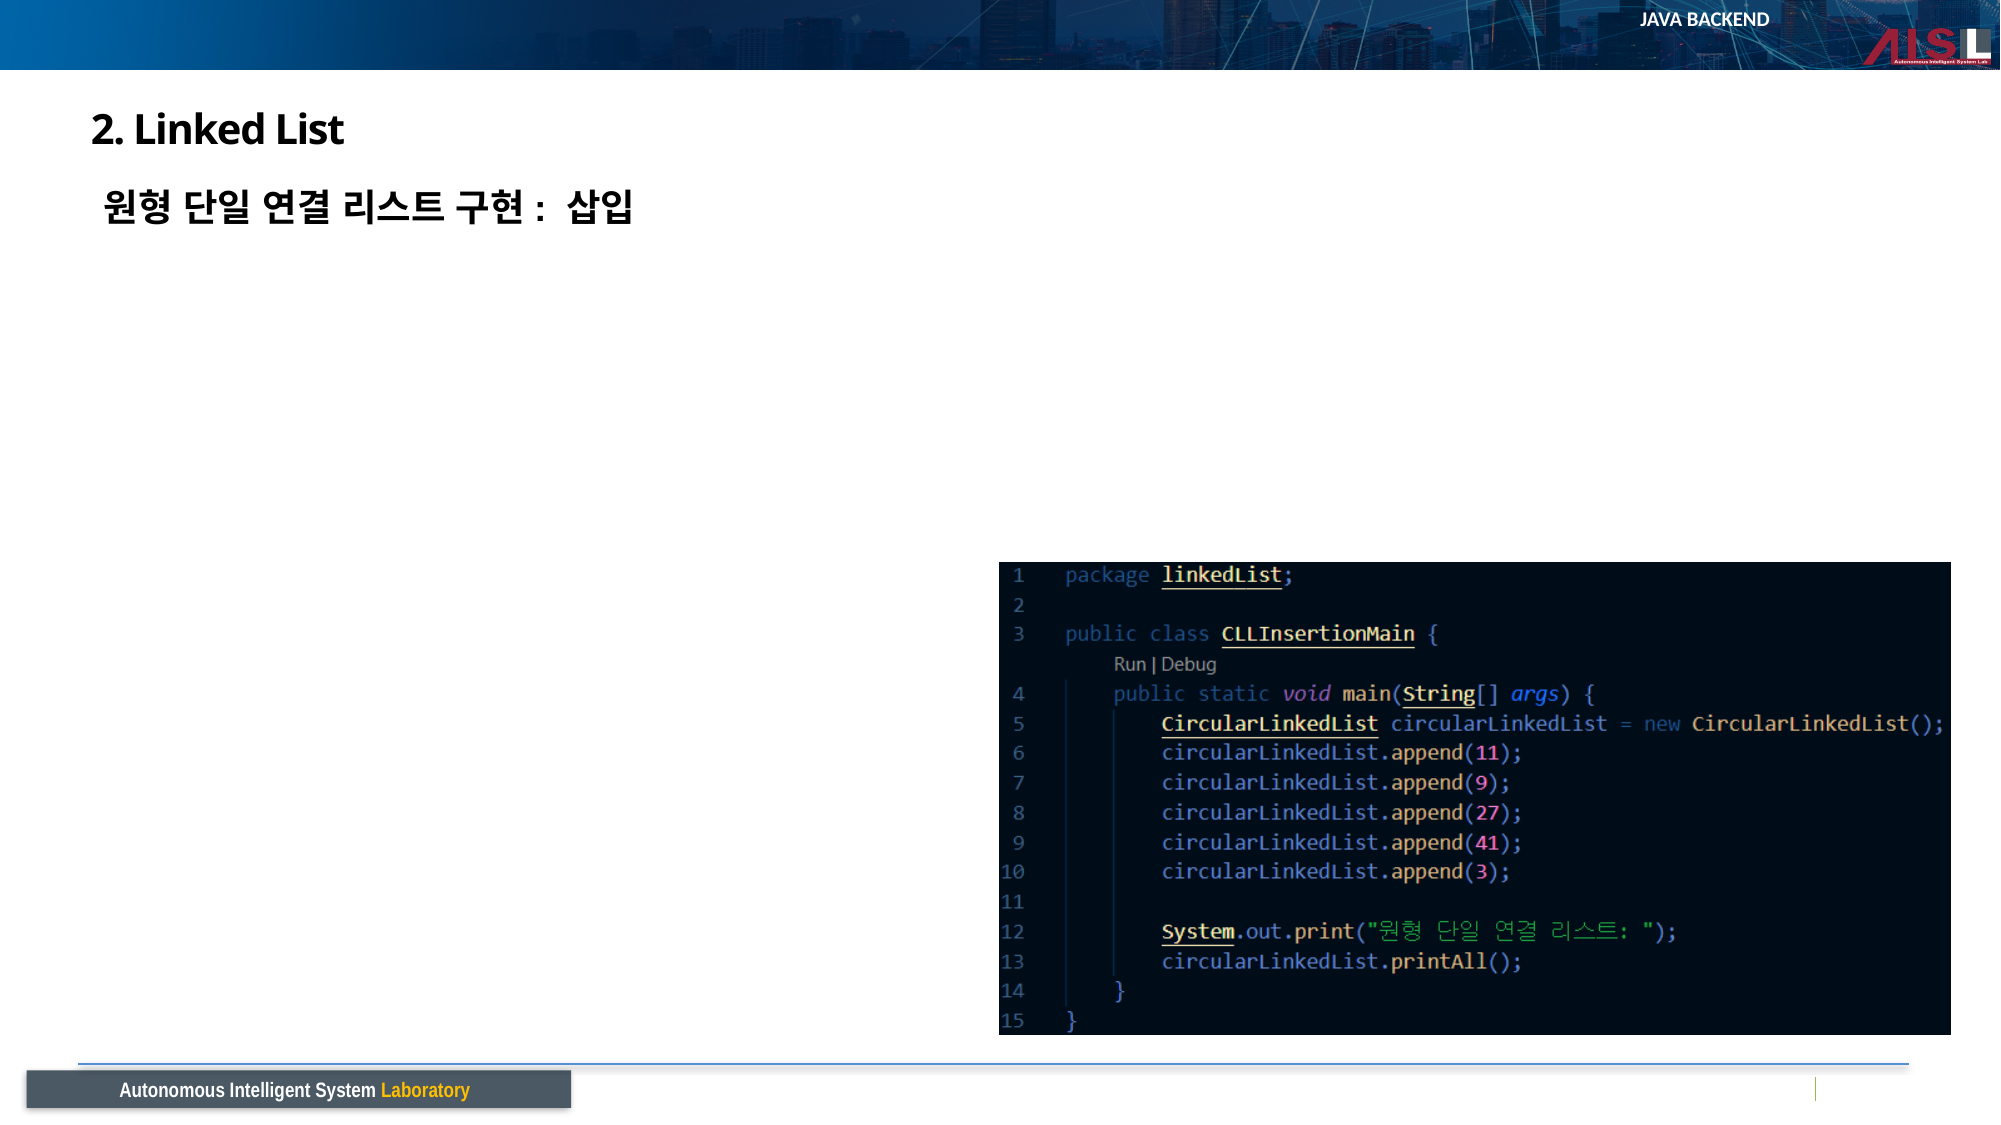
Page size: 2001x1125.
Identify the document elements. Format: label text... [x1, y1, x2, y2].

picture [999, 562, 1951, 1036]
text_box 원형 단일 연결 리스트 구현: 삽입 [96, 176, 643, 237]
picture [0, 0, 2000, 70]
title 2. Linked List [82, 78, 1884, 177]
